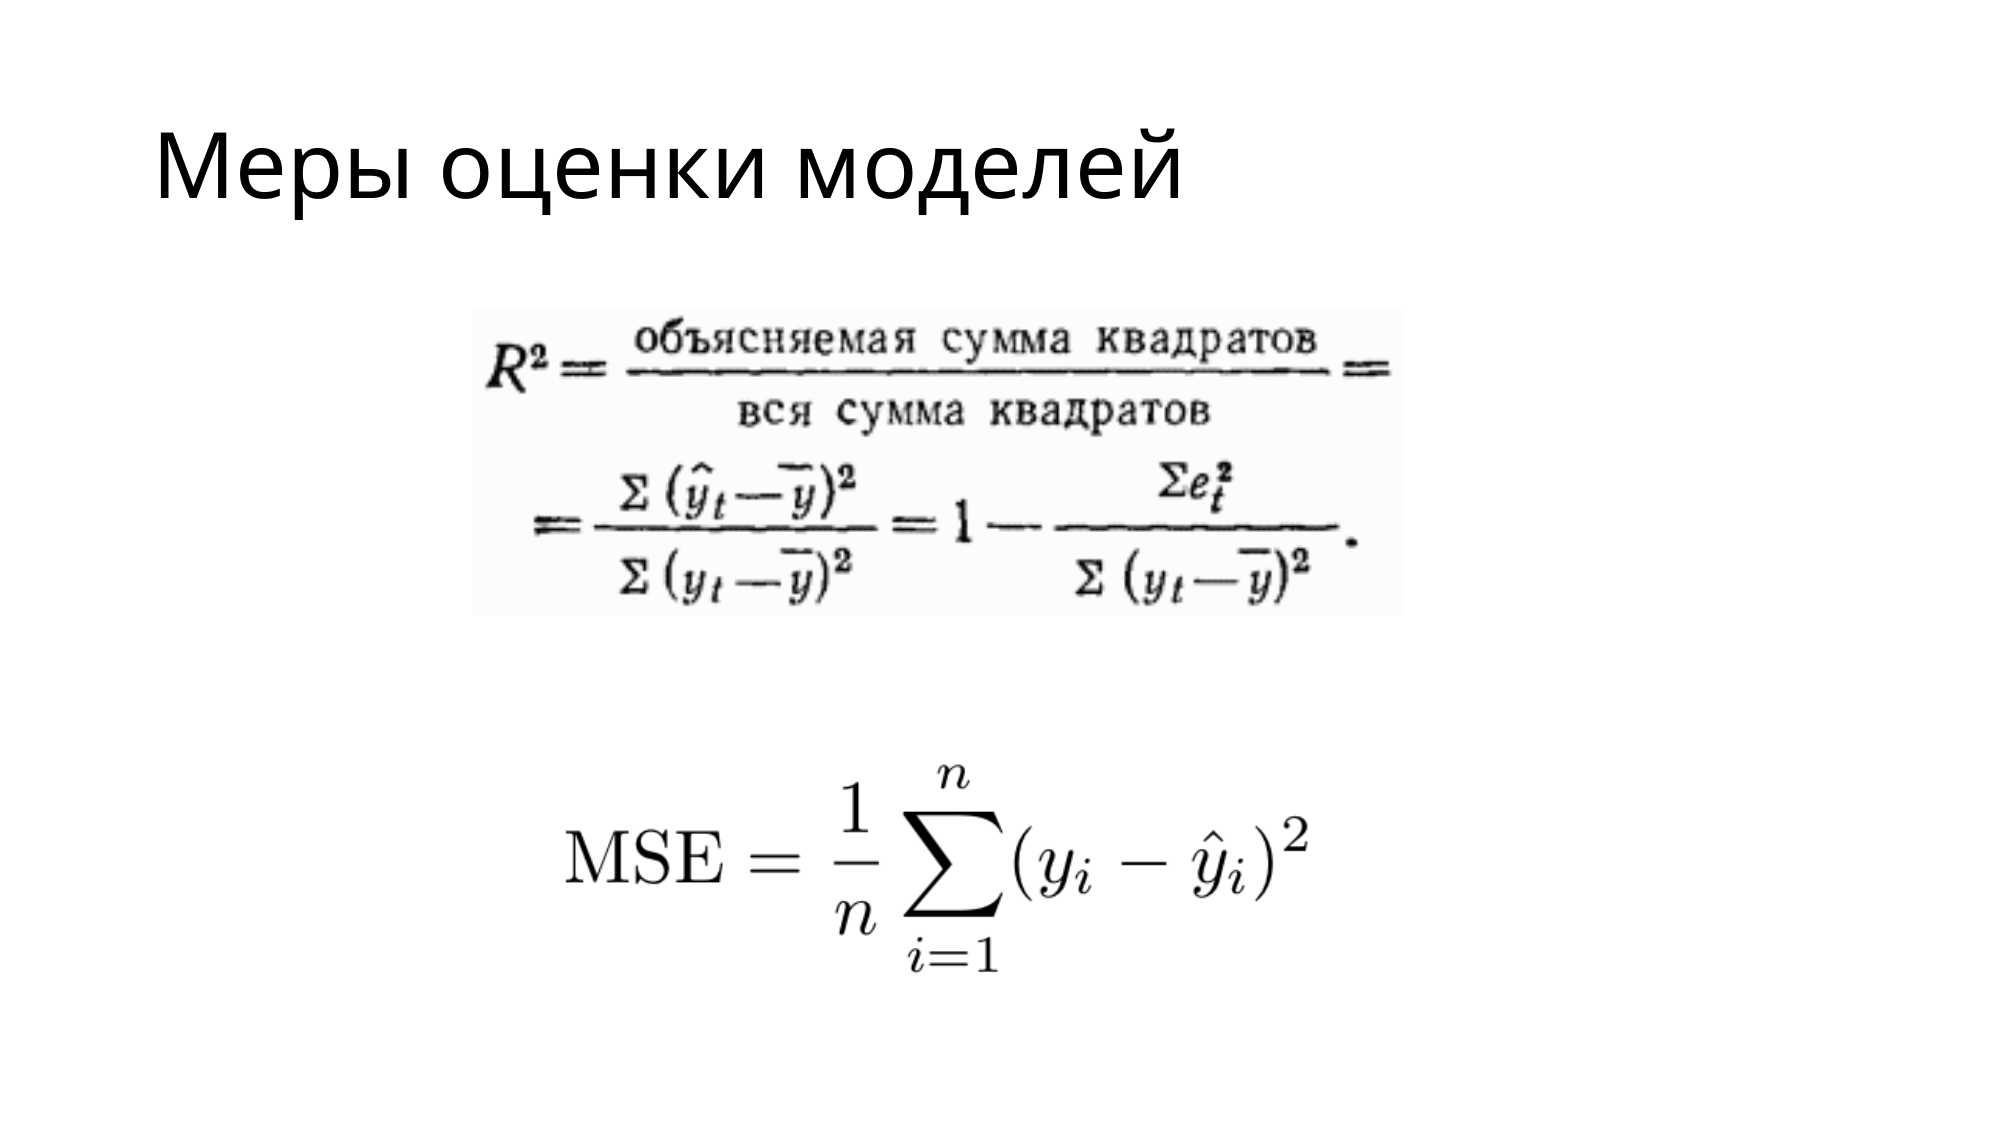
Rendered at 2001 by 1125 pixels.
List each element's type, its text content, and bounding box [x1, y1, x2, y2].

title Меры оценки моделей [137, 59, 1863, 278]
picture [472, 308, 1404, 615]
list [535, 732, 1342, 1005]
